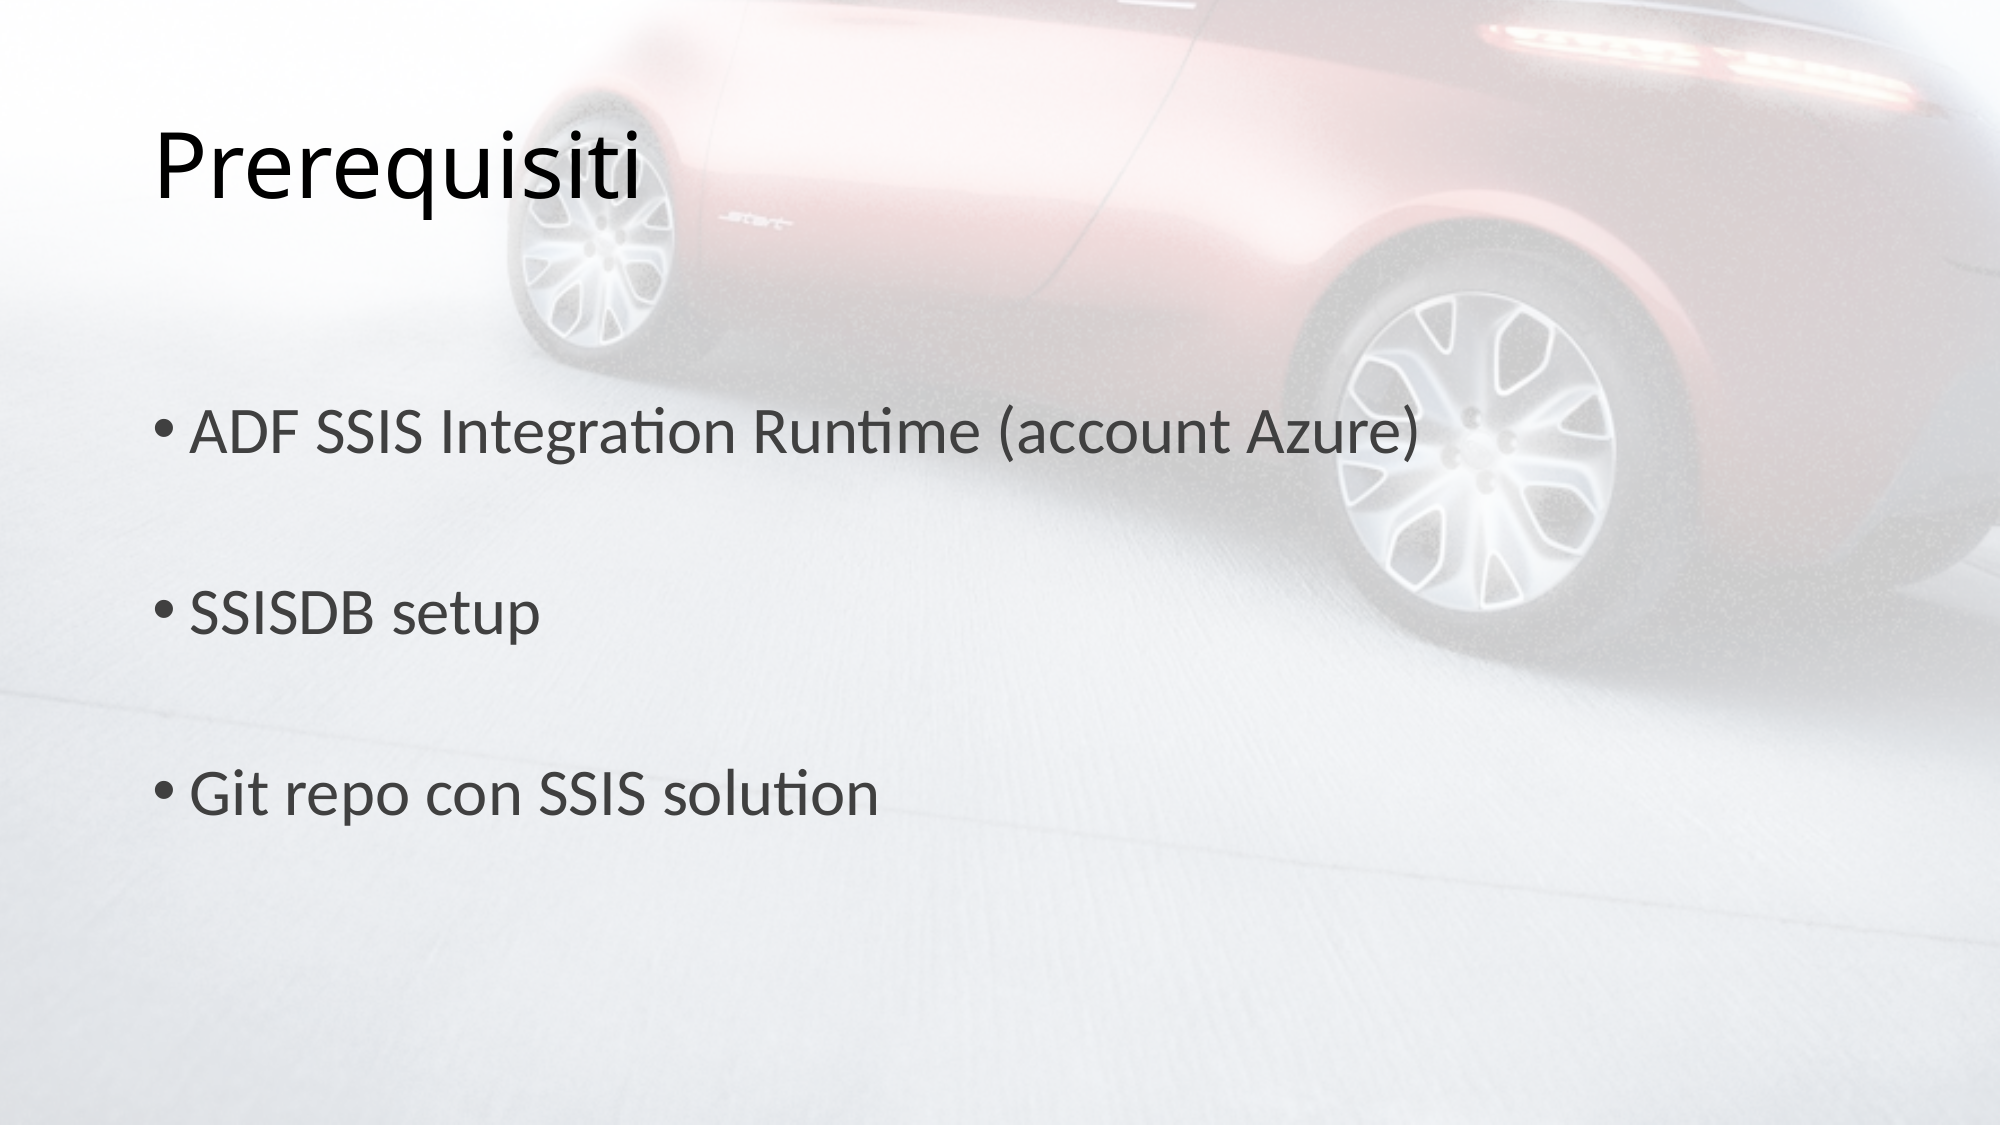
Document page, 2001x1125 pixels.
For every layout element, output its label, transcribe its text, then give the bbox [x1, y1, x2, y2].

title Prerequisiti [137, 59, 1863, 278]
list ADF SSIS Integration Runtime (account Azure) SSISDB setup Git repo con SSIS solution [137, 299, 1863, 1014]
